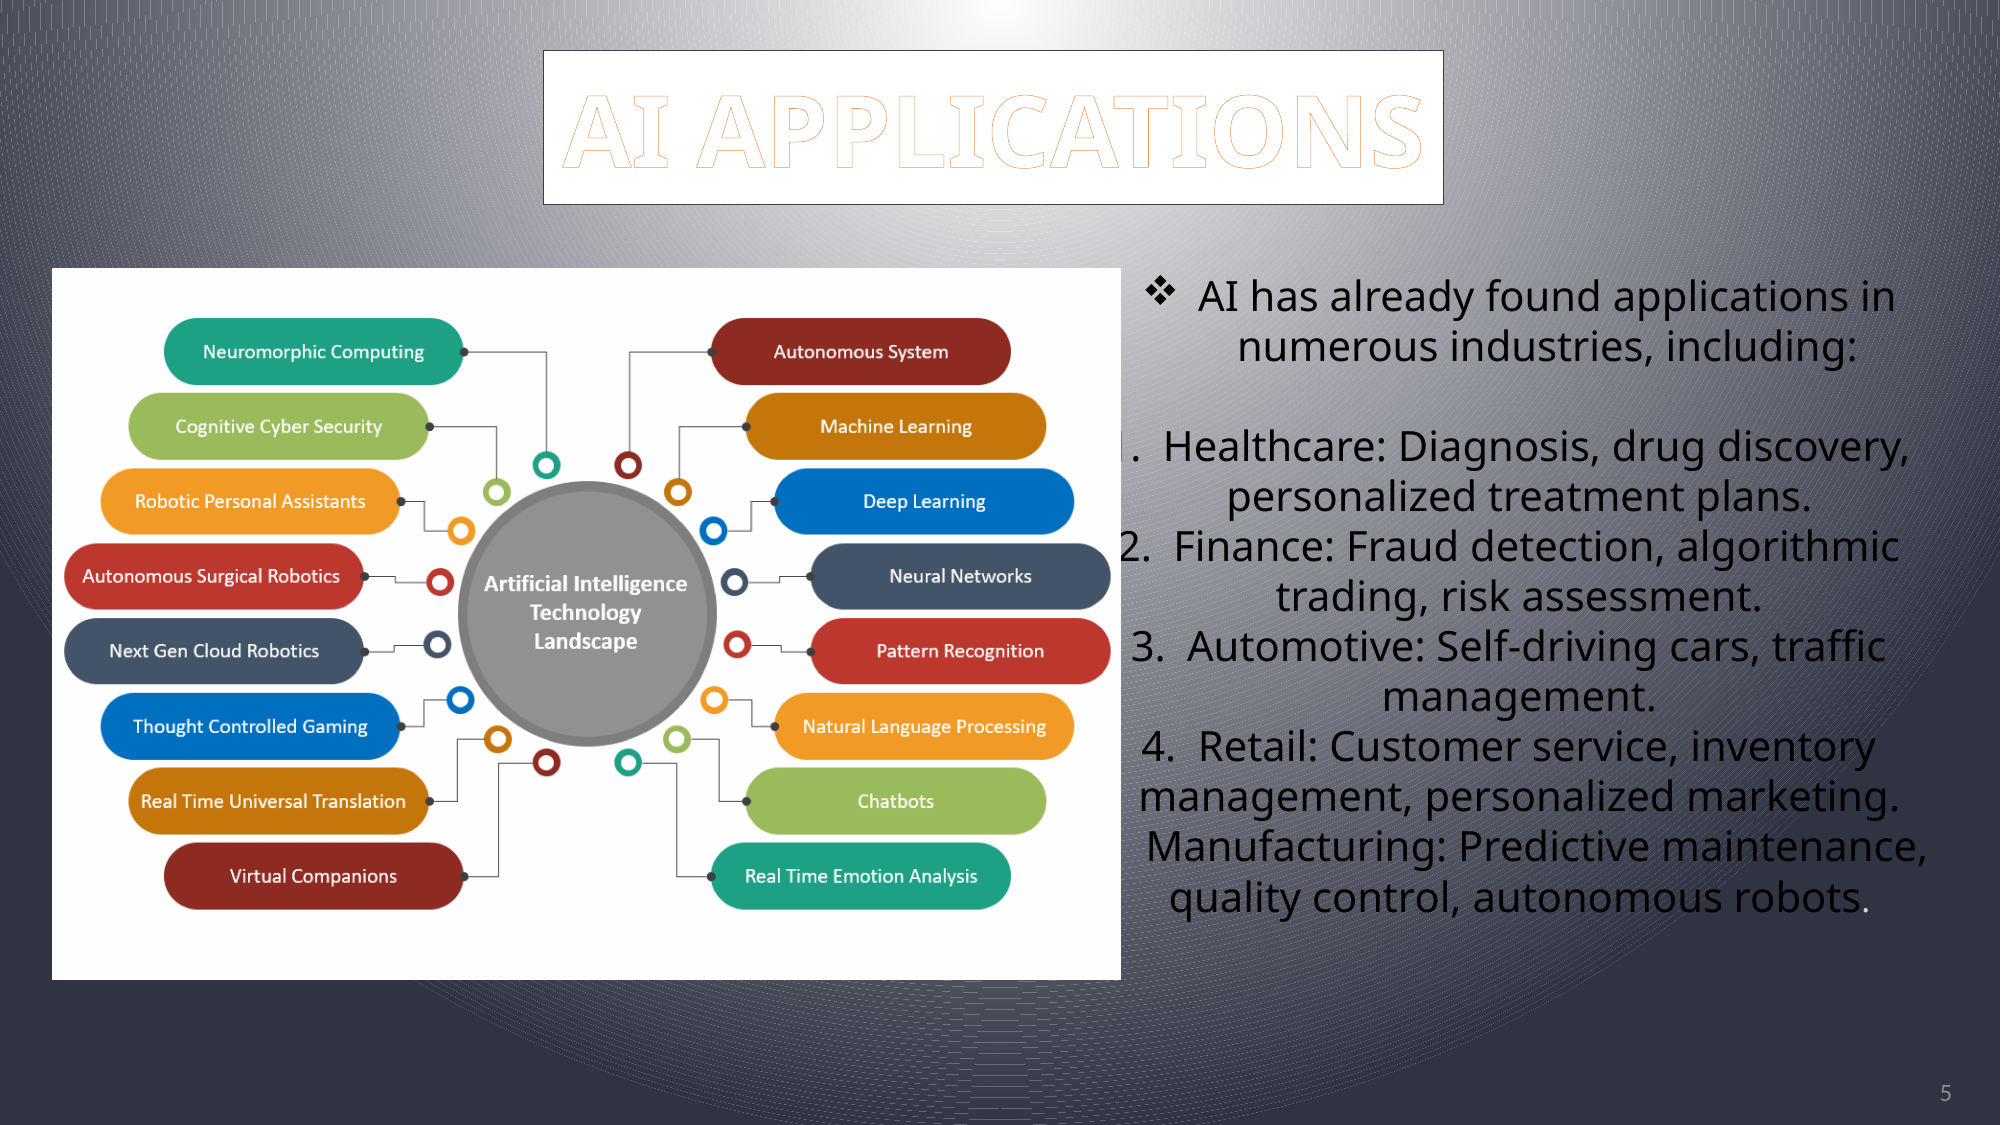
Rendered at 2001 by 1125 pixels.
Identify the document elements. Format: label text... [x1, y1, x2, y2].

slide_number 5 [1894, 1061, 1968, 1121]
title AI APPLICATIONS [543, 50, 1444, 205]
picture [52, 268, 1121, 980]
text_box AI has already found applications in numerous industries, including: Healthcare: Diagnosis, drug discovery, personalized treatment plans. Finance: Fraud detection, algorithmic trading, risk assessment. Automotive: Self-driving cars, traffic management. Retail: Customer service, inventory management, personalized marketing. Manufacturing: Predictive maintenance, quality control, autonomous robots. [1054, 262, 1984, 968]
